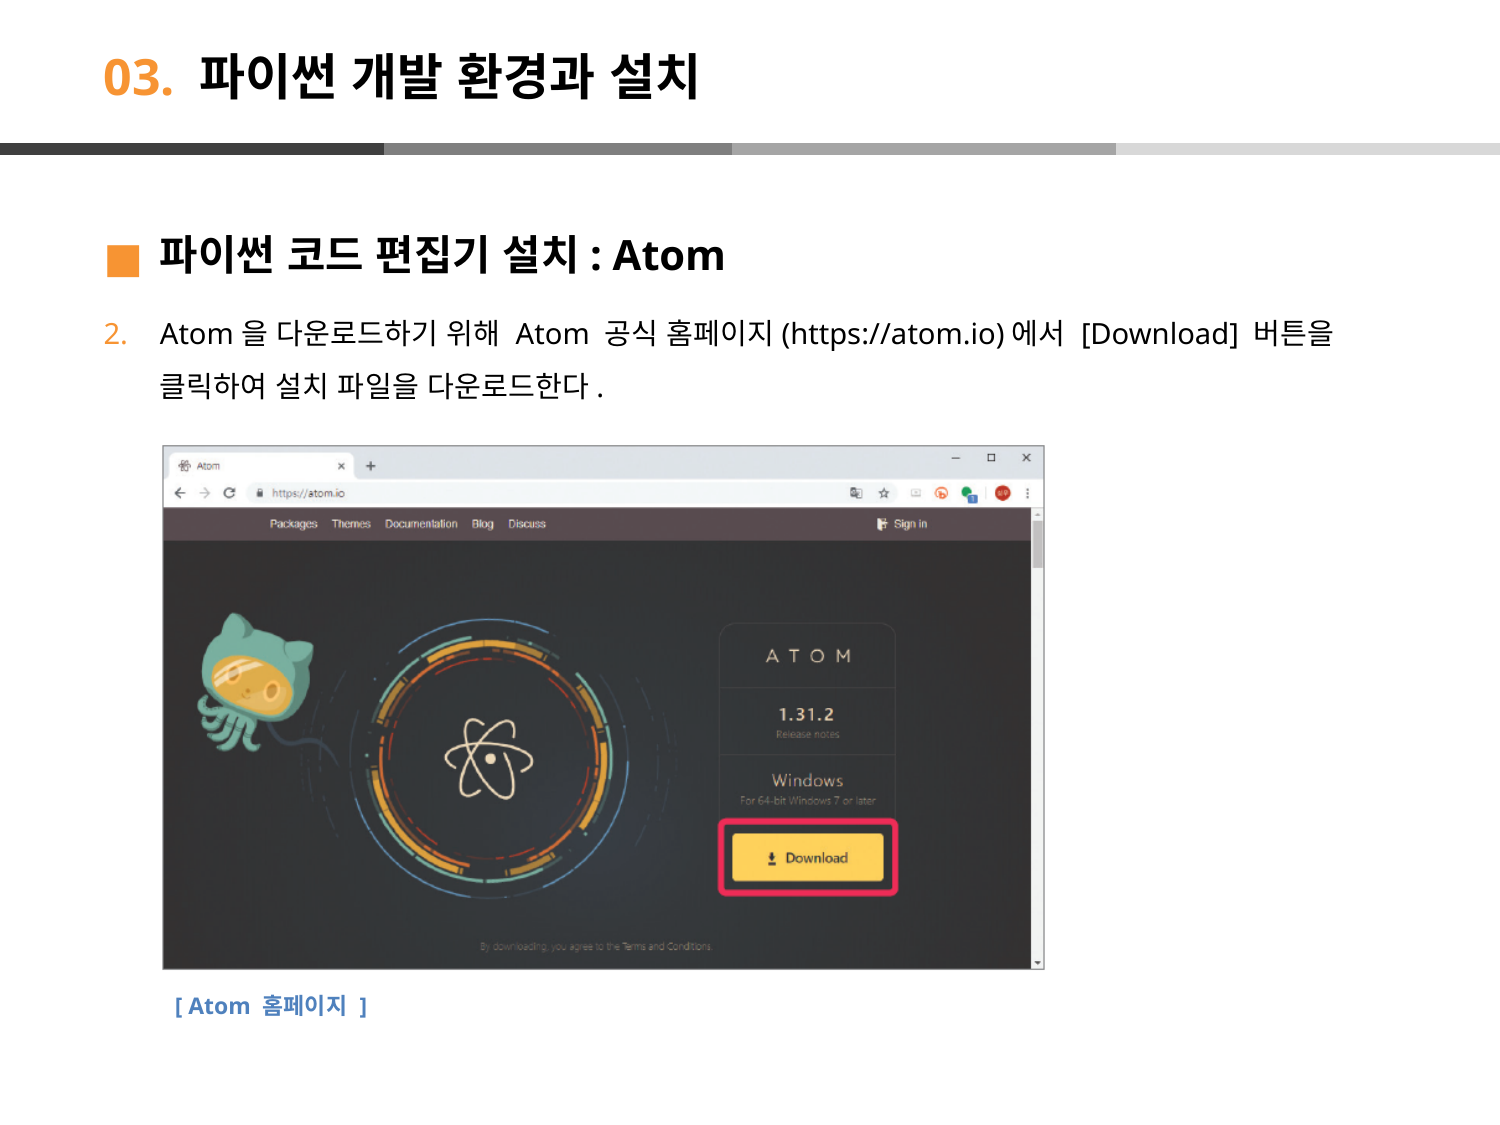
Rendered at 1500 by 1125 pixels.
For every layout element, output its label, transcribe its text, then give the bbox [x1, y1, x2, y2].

title 03. 파이썬 개발 환경과 설치 [88, 30, 1211, 121]
text_box [ Atom 홈페이지 ] [160, 982, 1035, 1035]
text_box Atom을 다운로드하기 위해 Atom 공식 홈페이지(https://atom.io)에서 [Download] 버튼을 클릭하여 설치 파일을 다운로드한다. [88, 290, 1365, 409]
list 파이썬 코드 편집기 설치: Atom [88, 196, 1436, 279]
picture [159, 444, 1047, 975]
